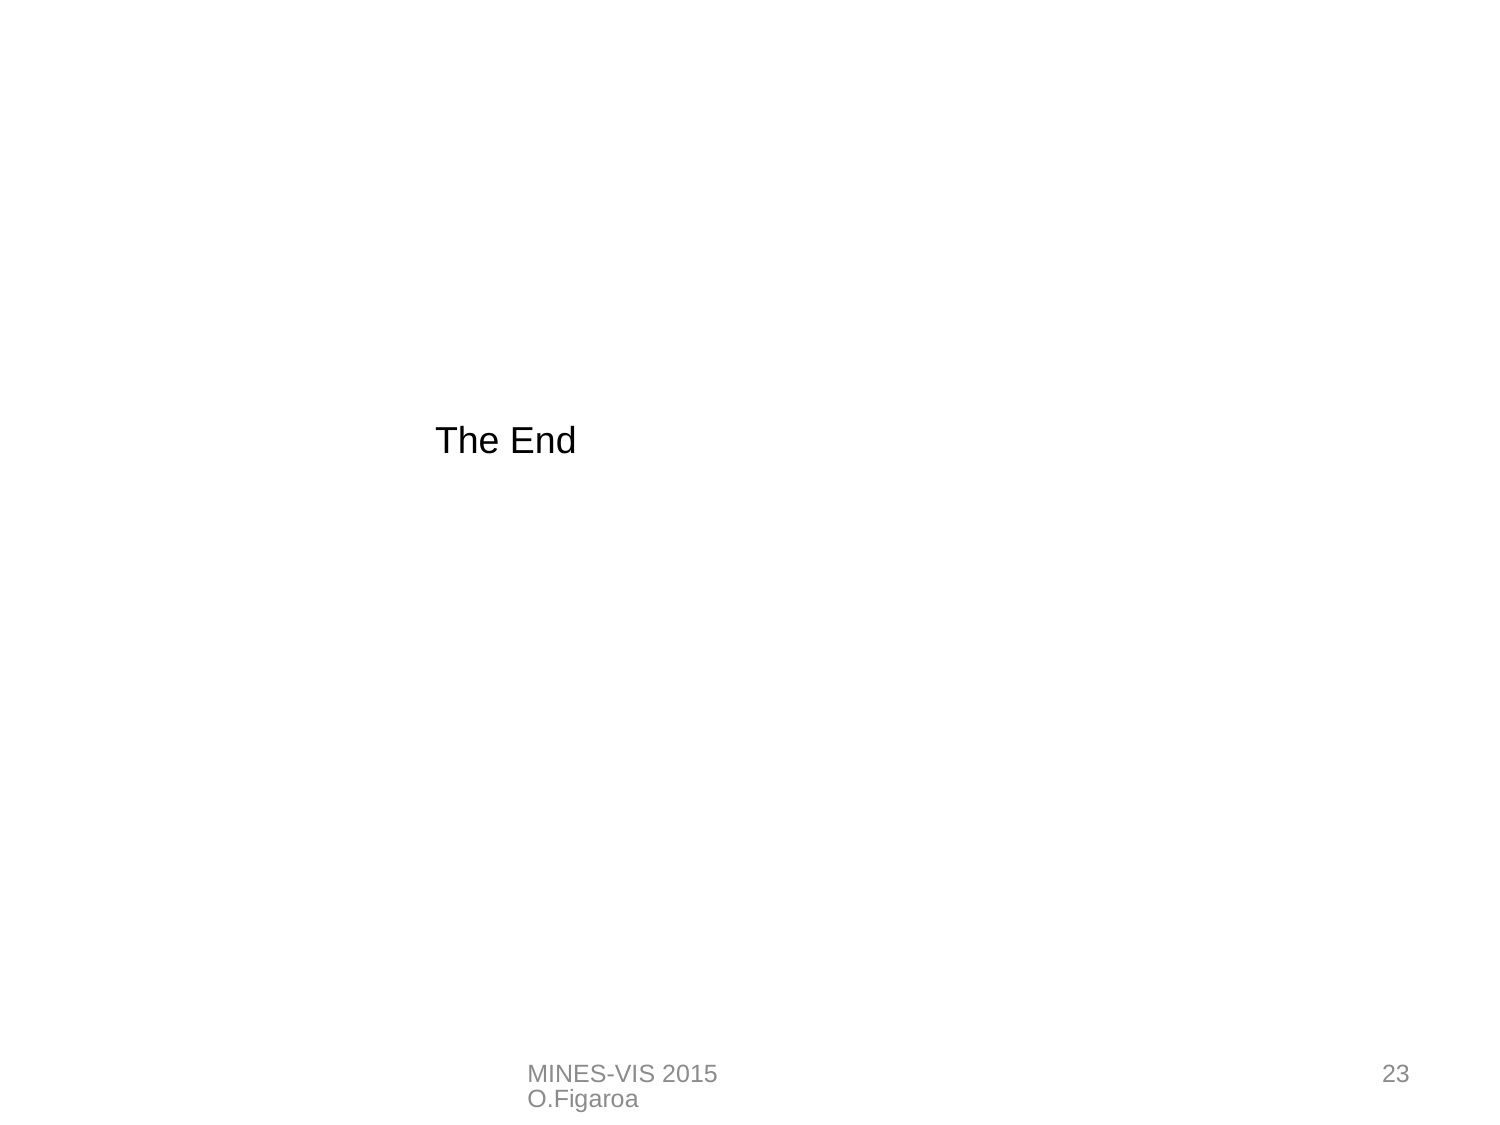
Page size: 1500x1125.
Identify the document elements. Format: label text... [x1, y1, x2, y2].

slide_number 23 [1074, 1042, 1425, 1103]
footer MINES-VIS 2015 O.Figaroa [512, 1042, 988, 1103]
text_box The End [420, 408, 602, 469]
